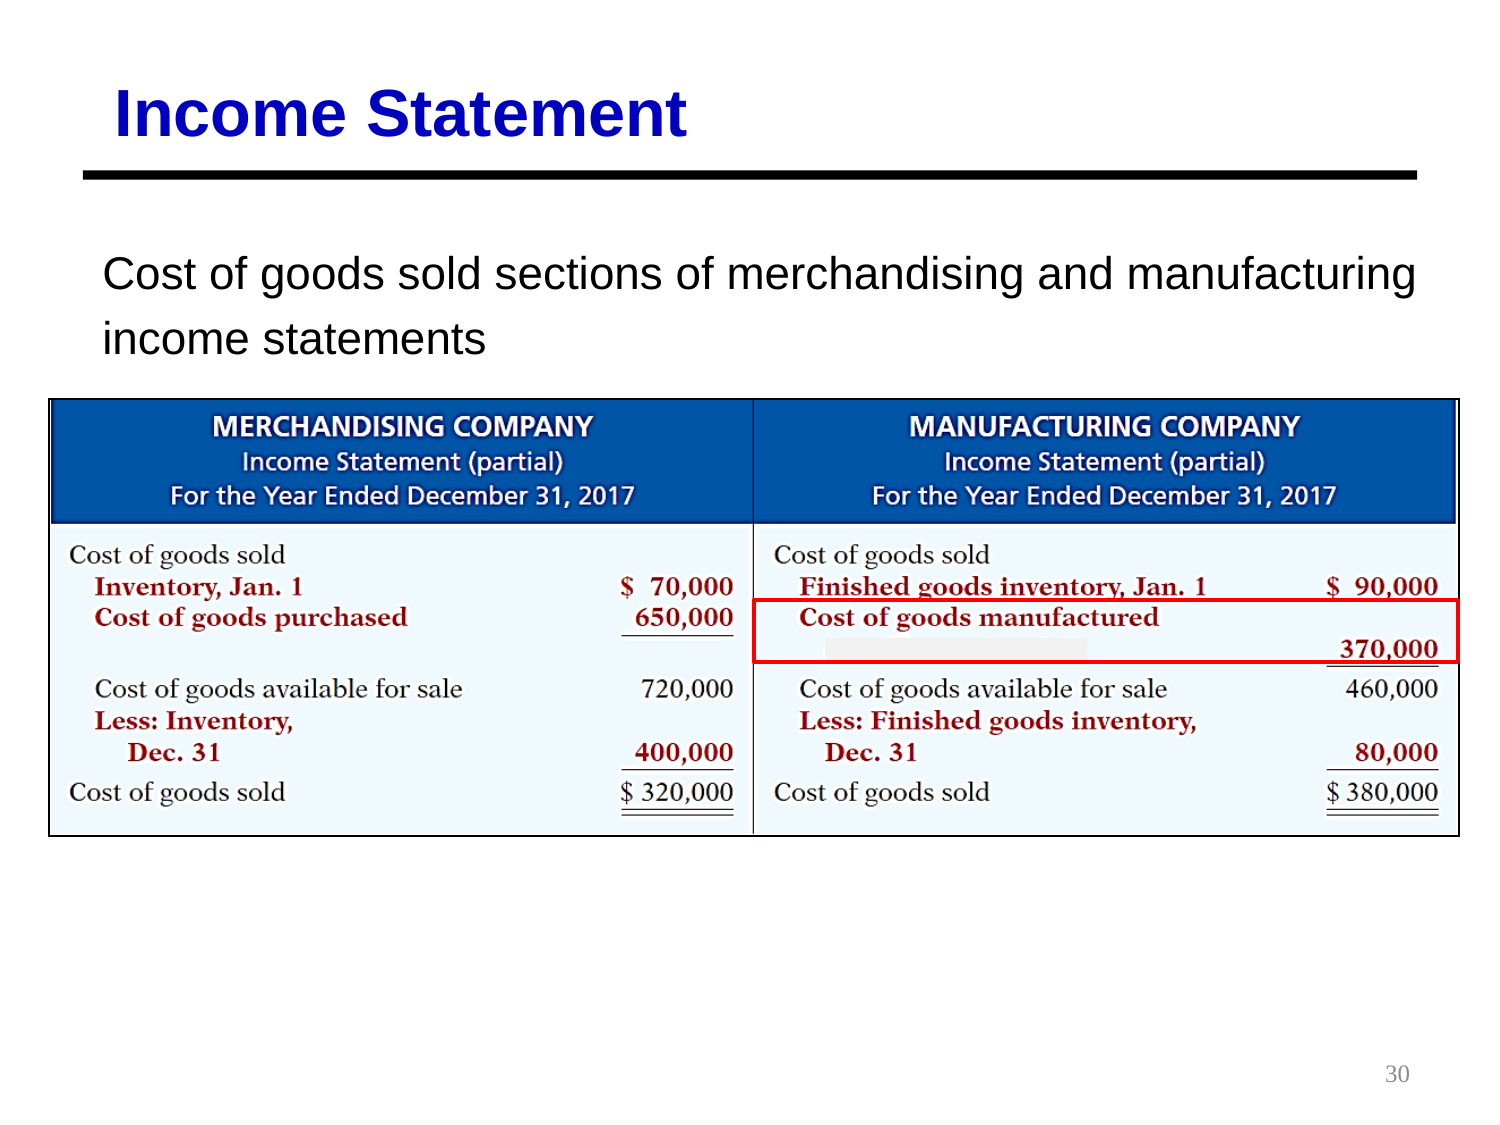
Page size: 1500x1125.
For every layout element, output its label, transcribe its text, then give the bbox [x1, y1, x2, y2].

picture [49, 399, 1459, 835]
text_box Cost of goods sold sections of merchandising and manufacturing income statements [87, 224, 1463, 372]
slide_number 30 [1074, 1042, 1425, 1103]
text_box Income Statement [99, 62, 825, 155]
